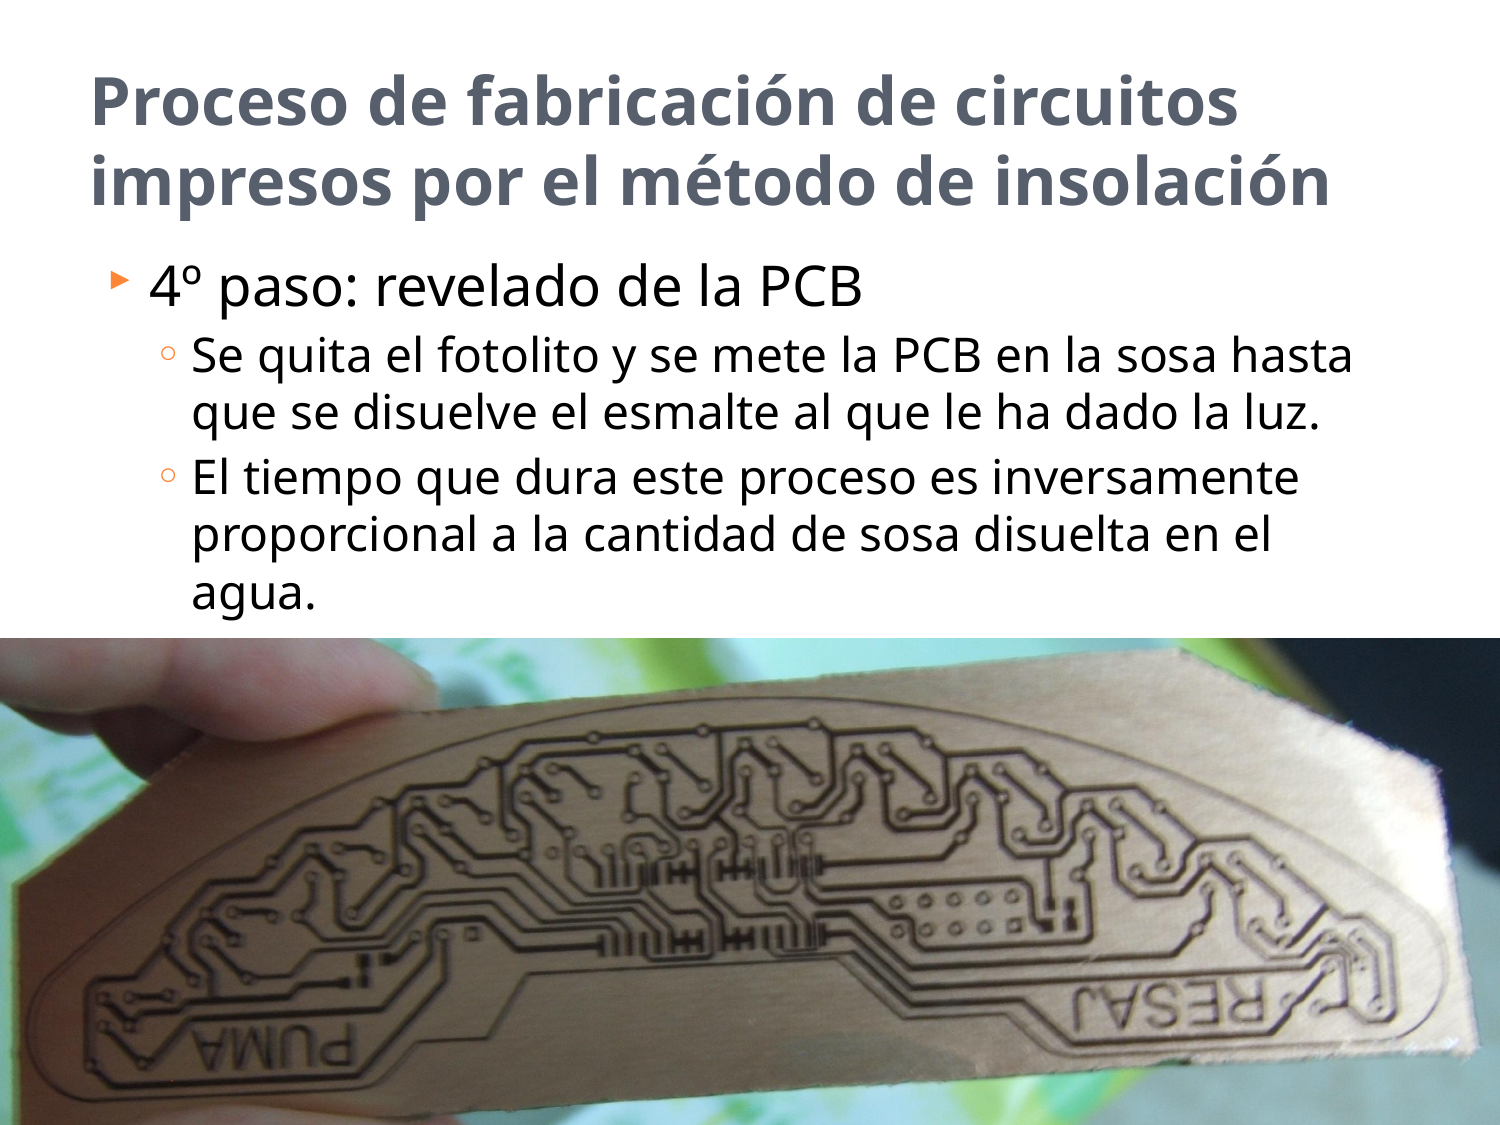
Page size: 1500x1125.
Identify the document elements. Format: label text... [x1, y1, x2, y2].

title Proceso de fabricación de circuitos impresos por el método de insolación [75, 45, 1425, 233]
list 4º paso: revelado de la PCB Se quita el fotolito y se mete la PCB en la sosa hasta que se disuelve el esmalte al que le ha dado la luz. El tiempo que dura este proceso es inversamente proporcional a la cantidad de sosa disuelta en el agua. [75, 243, 1425, 638]
picture [0, 638, 1500, 1125]
